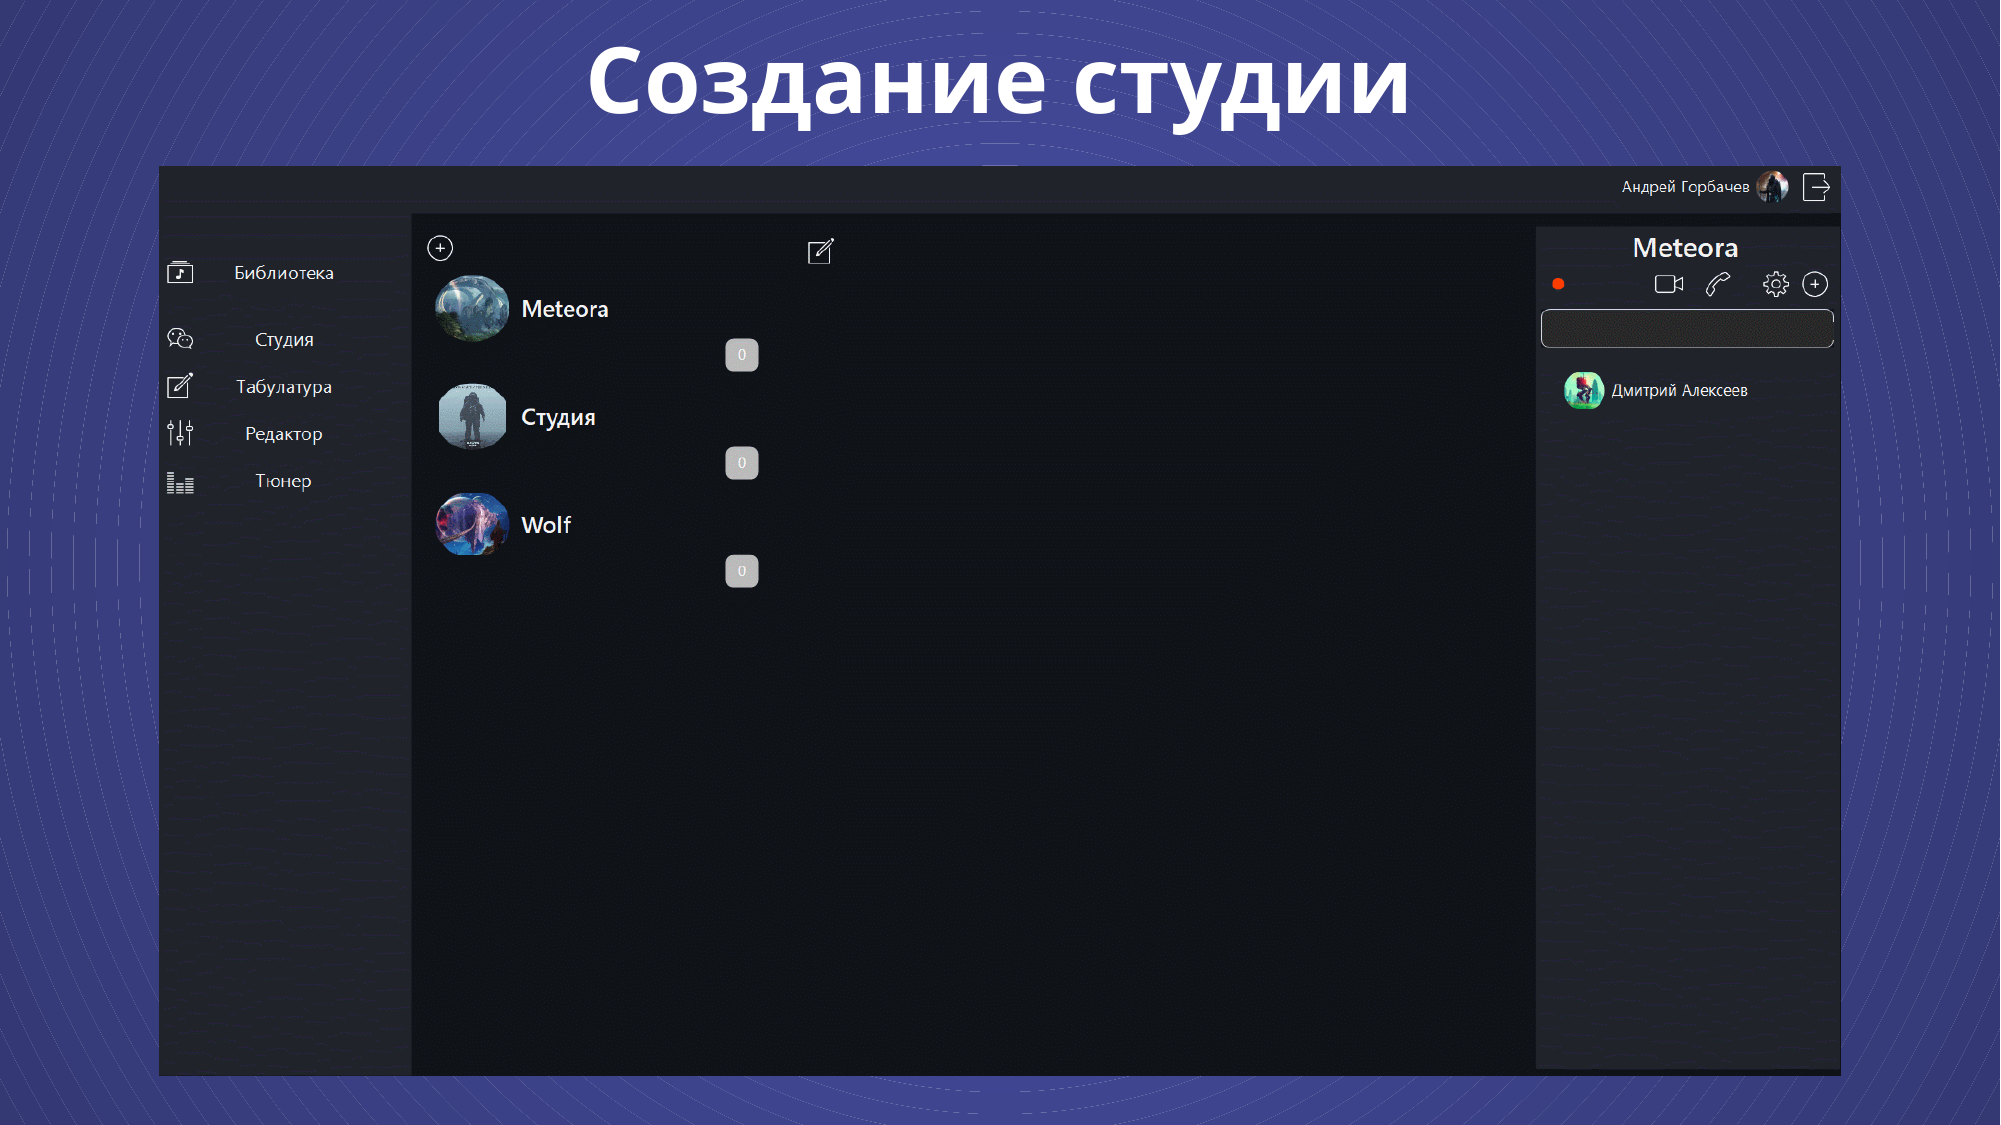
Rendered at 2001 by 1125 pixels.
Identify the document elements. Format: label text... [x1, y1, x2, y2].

text_box Создание студии [0, 14, 2000, 140]
picture [159, 166, 1841, 1076]
